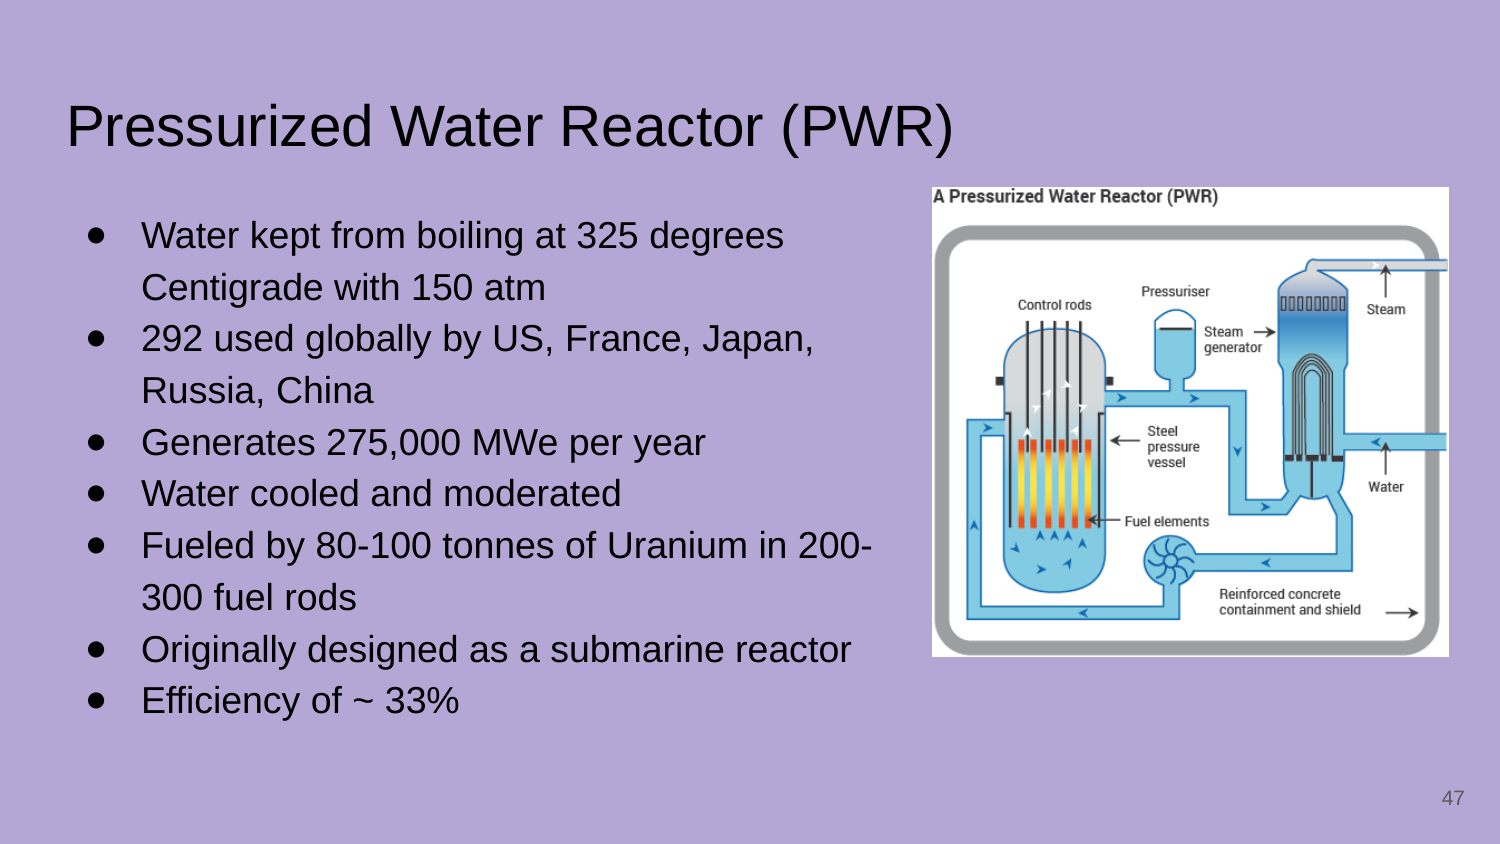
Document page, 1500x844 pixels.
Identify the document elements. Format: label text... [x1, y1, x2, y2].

title Pressurized Water Reactor (PWR) [51, 72, 1449, 167]
slide_number ‹#› [1389, 764, 1480, 830]
list Water kept from boiling at 325 degrees Centigrade with 150 atm 292 used globally by US, France, Japan, Russia, China Generates 275,000 MWe per year Water cooled and moderated Fueled by 80-100 tonnes of Uranium in 200-300 fuel rods Originally designed as a submarine reactor Efficiency of ~ 33% [51, 189, 908, 750]
picture [931, 187, 1450, 657]
